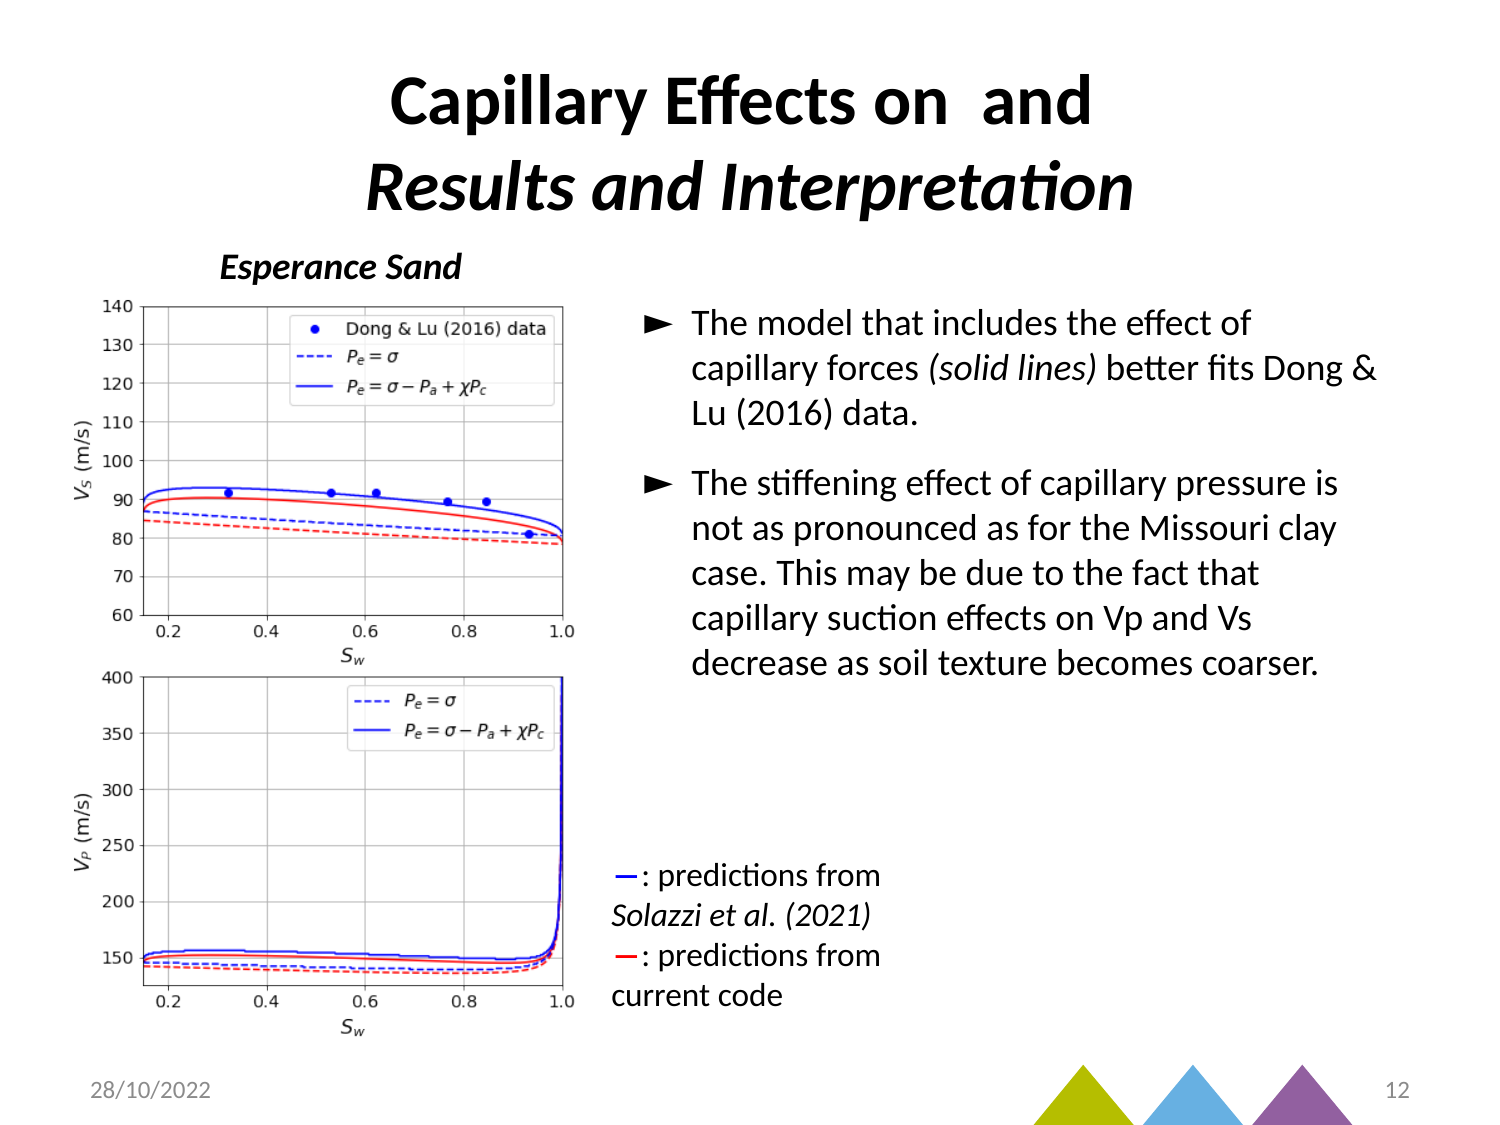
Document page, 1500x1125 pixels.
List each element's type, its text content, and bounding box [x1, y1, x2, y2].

slide_number 12 [1352, 1058, 1425, 1119]
text_box ―: predictions from Solazzi et al. (2021) ―: predictions from current code [596, 845, 963, 1021]
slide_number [75, 1059, 243, 1119]
text_box Esperance Sand [122, 234, 560, 288]
text_box The model that includes the effect of capillary forces (solid lines) better fits Dong & Lu (2016) data. The stiffening effect of capillary pressure is not as pronounced as for the Missouri clay case. This may be due to the fact that capillary suction effects on Vp and Vs decrease as soil texture becomes coarser. [629, 290, 1398, 691]
picture [64, 290, 585, 1050]
